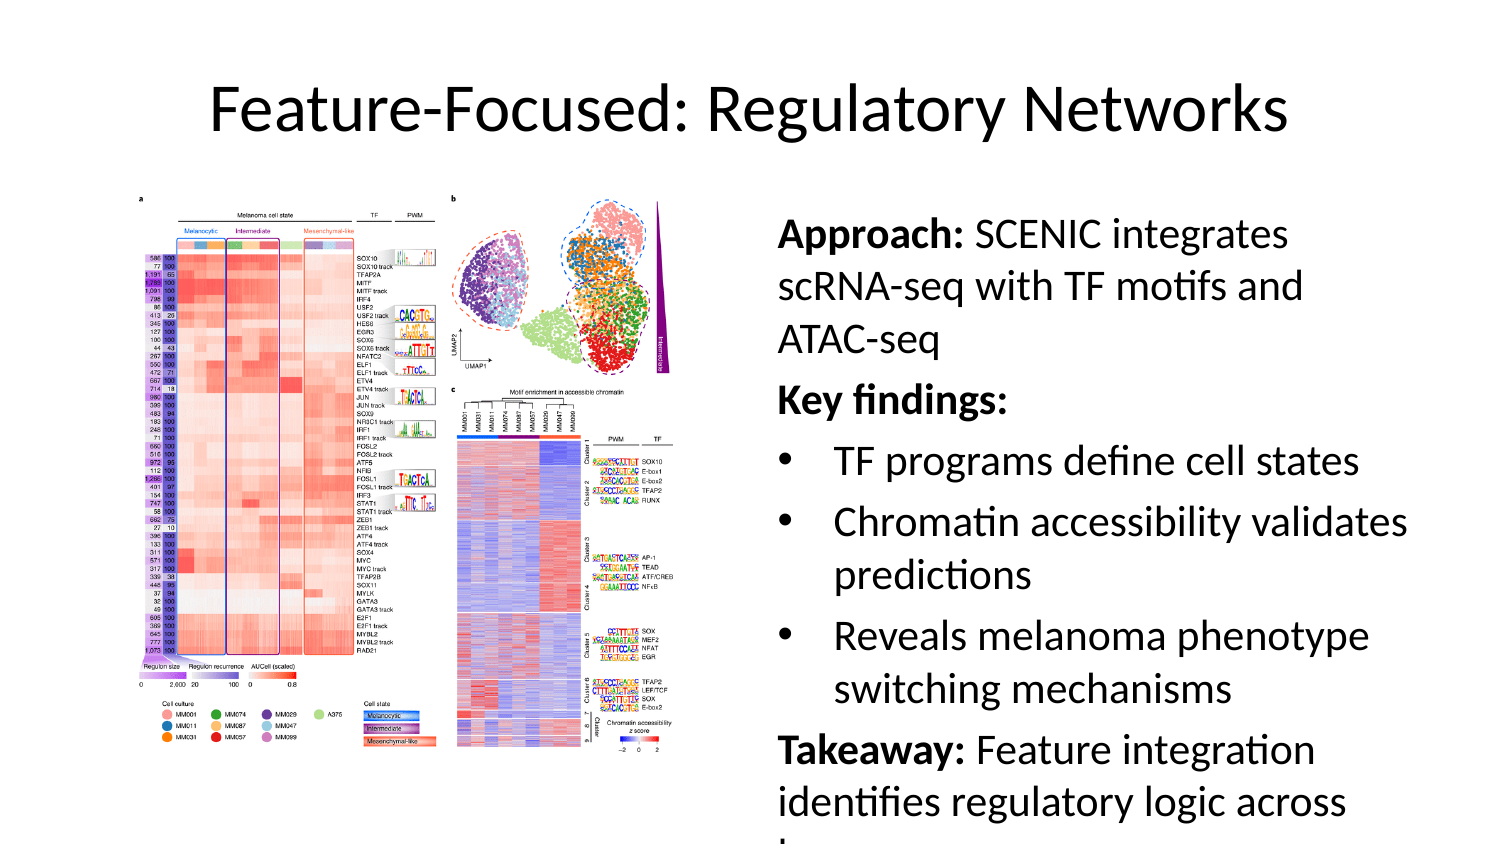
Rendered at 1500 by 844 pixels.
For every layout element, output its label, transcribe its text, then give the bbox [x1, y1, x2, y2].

title Feature-Focused: Regulatory Networks [75, 33, 1425, 175]
list Approach: SCENIC integrates scRNA-seq with TF motifs and ATAC-seq Key findings: TF programs define cell states Chromatin accessibility validates predictions Reveals melanoma phenotype switching mechanisms Takeaway: Feature integration identifies regulatory logic across layers [762, 196, 1425, 754]
picture [139, 195, 674, 753]
